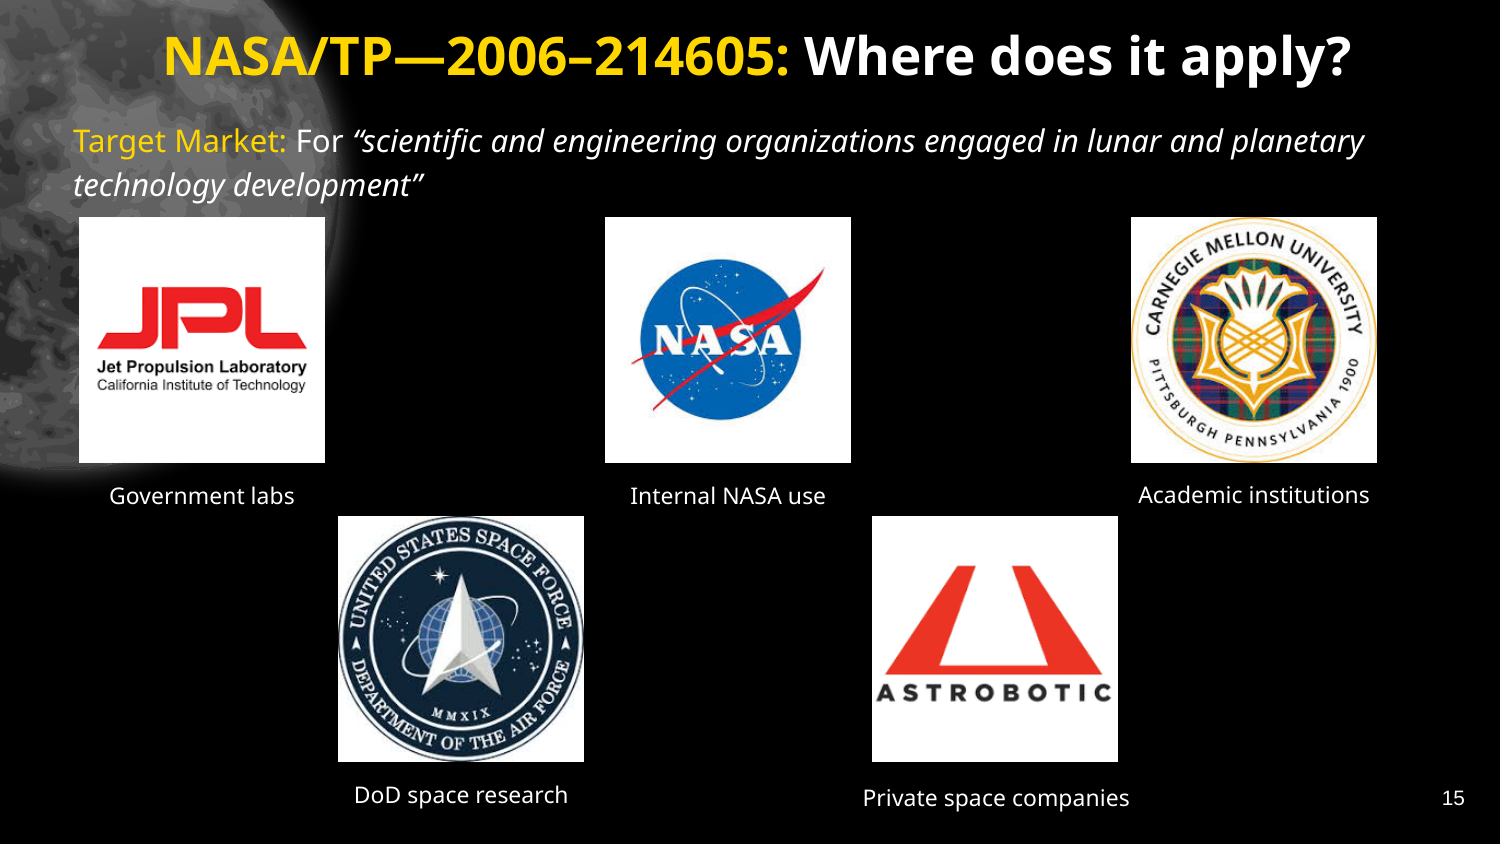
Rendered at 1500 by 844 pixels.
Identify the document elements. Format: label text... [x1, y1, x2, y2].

picture [605, 217, 852, 463]
text_box Target Market: For “scientific and engineering organizations engaged in lunar and planetary technology development” [58, 101, 1399, 212]
text_box Academic institutions [1086, 461, 1423, 516]
text_box Private space companies [828, 764, 1165, 819]
text_box DoD space research [319, 761, 603, 816]
slide_number ‹#› [1389, 764, 1480, 830]
text_box Government labs [79, 470, 325, 517]
picture [338, 516, 585, 762]
picture [872, 516, 1118, 762]
picture [1131, 217, 1378, 463]
picture [0, 0, 473, 562]
text_box Internal NASA use [605, 470, 851, 517]
title NASA/TP—2006–214605: Where does it apply? [58, 7, 1456, 102]
